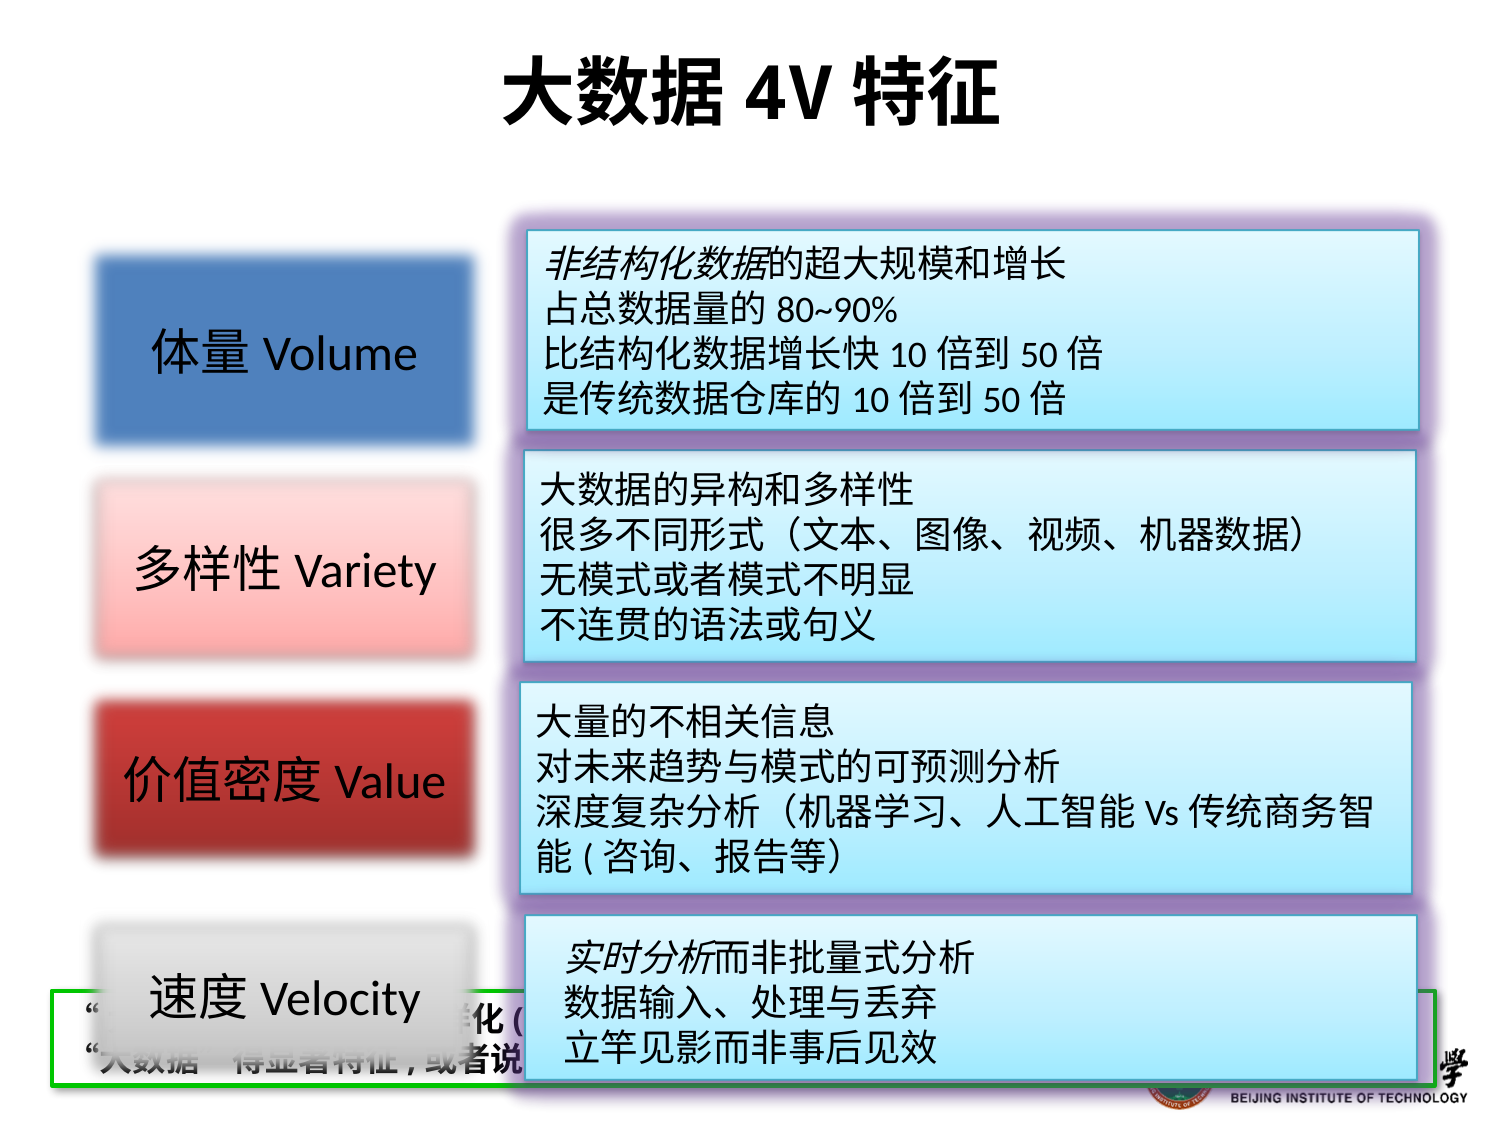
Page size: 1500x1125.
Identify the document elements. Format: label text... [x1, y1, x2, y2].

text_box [478, 873, 1463, 1125]
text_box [71, 902, 473, 1095]
title 大数据4V特征 [76, 17, 1425, 163]
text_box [474, 640, 1458, 875]
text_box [71, 680, 469, 885]
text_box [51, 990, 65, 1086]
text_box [481, 188, 1465, 480]
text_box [77, 237, 476, 455]
picture [1463, 1038, 1468, 1110]
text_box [478, 484, 1462, 645]
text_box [71, 456, 473, 679]
